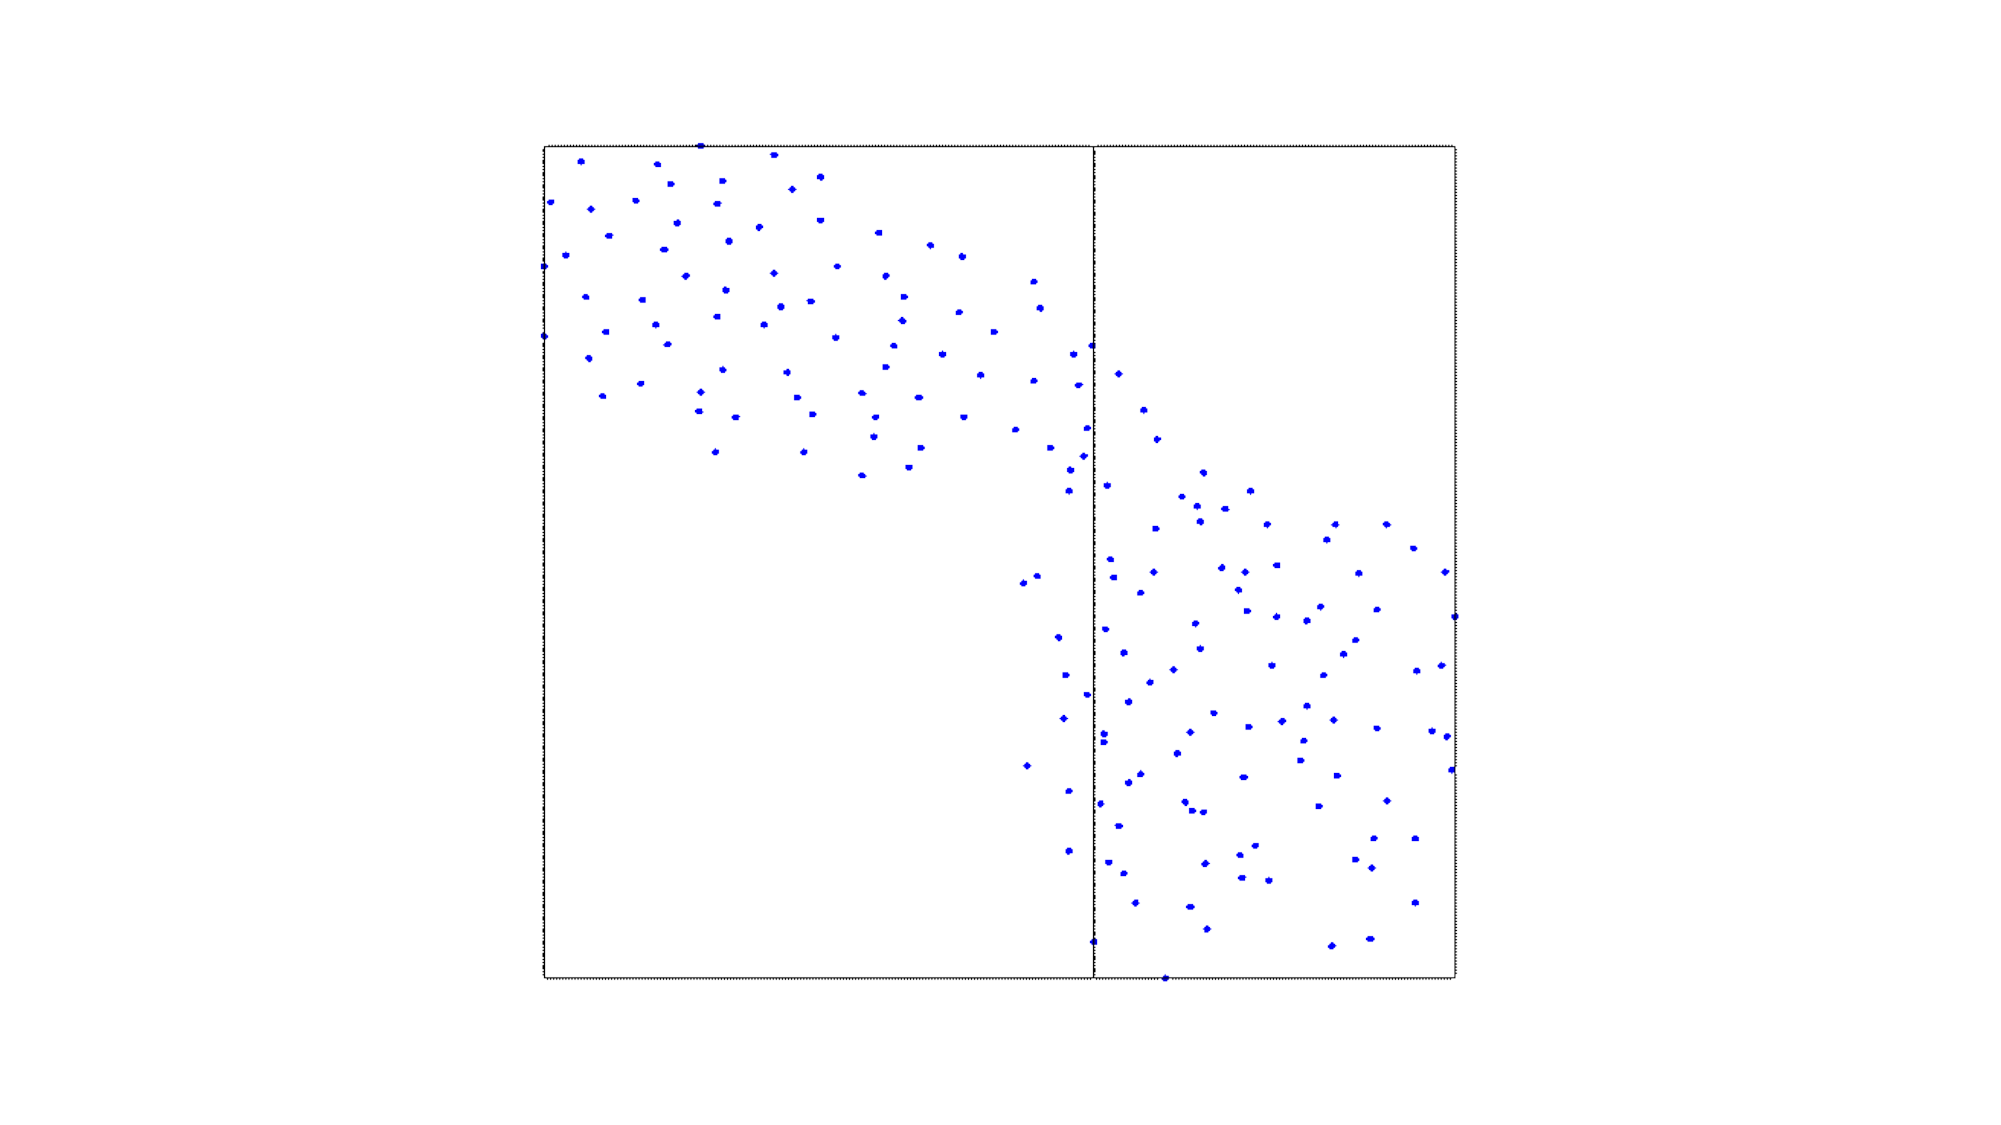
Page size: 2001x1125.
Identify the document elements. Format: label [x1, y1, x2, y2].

picture [390, 105, 1610, 1020]
